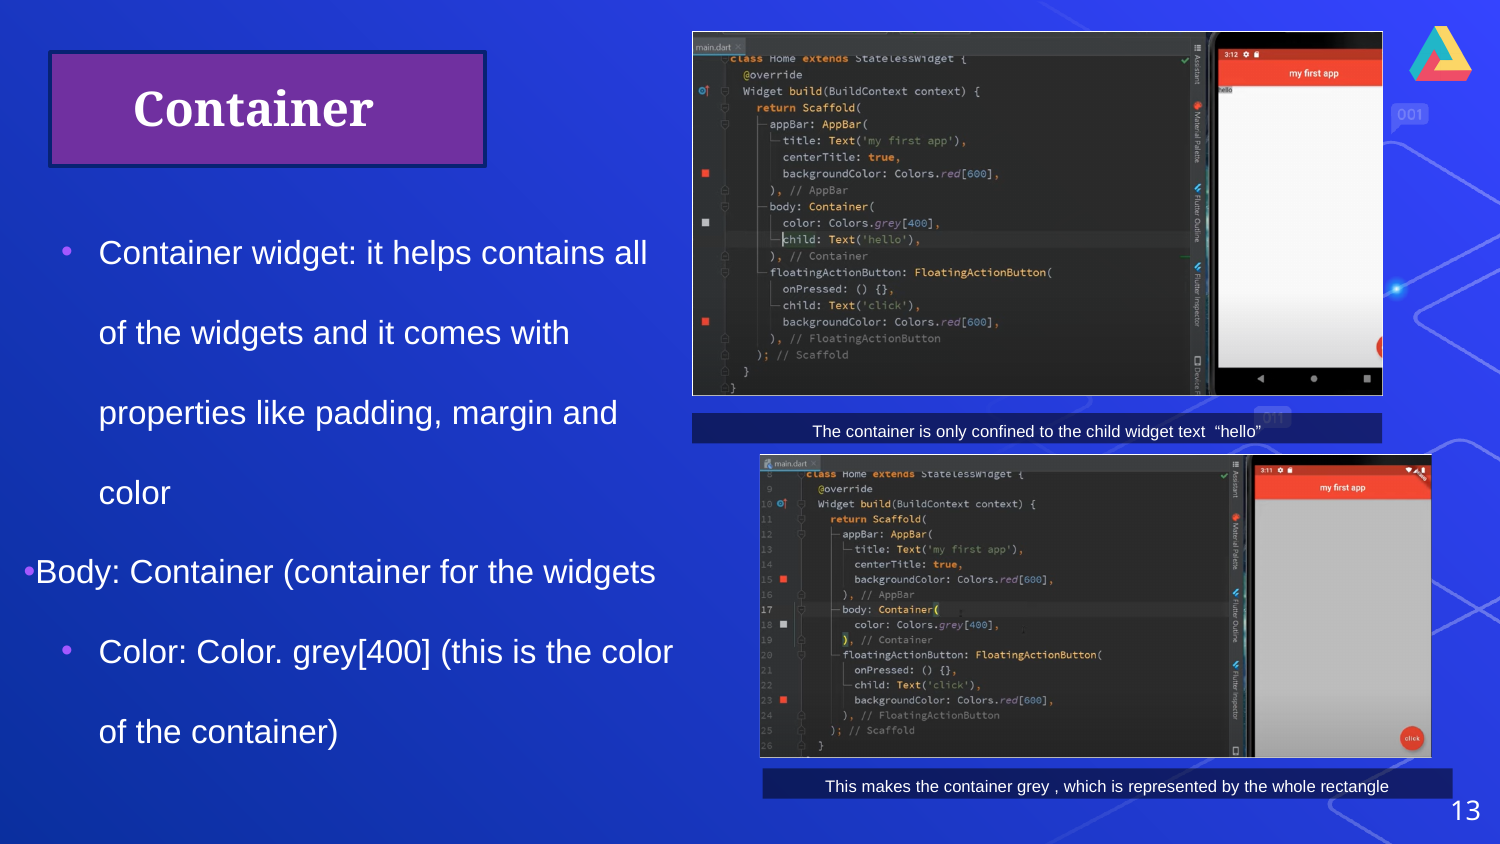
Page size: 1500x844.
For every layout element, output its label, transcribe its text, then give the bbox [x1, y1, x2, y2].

list Container widget: it helps contains all of the widgets and it comes with properties like padding, margin and color Body: Container (container for the widgets Color: Color. grey[400] (this is the color of the container) [23, 191, 676, 653]
picture [0, 0, 1500, 844]
slide_number 13 [1391, 779, 1482, 844]
text_box Container [117, 52, 418, 163]
text_box This makes the container grey , which is represented by the whole rectangle [762, 768, 1453, 799]
text_box [50, 52, 485, 167]
text_box The container is only confined to the child widget text “hello” [692, 413, 1383, 444]
